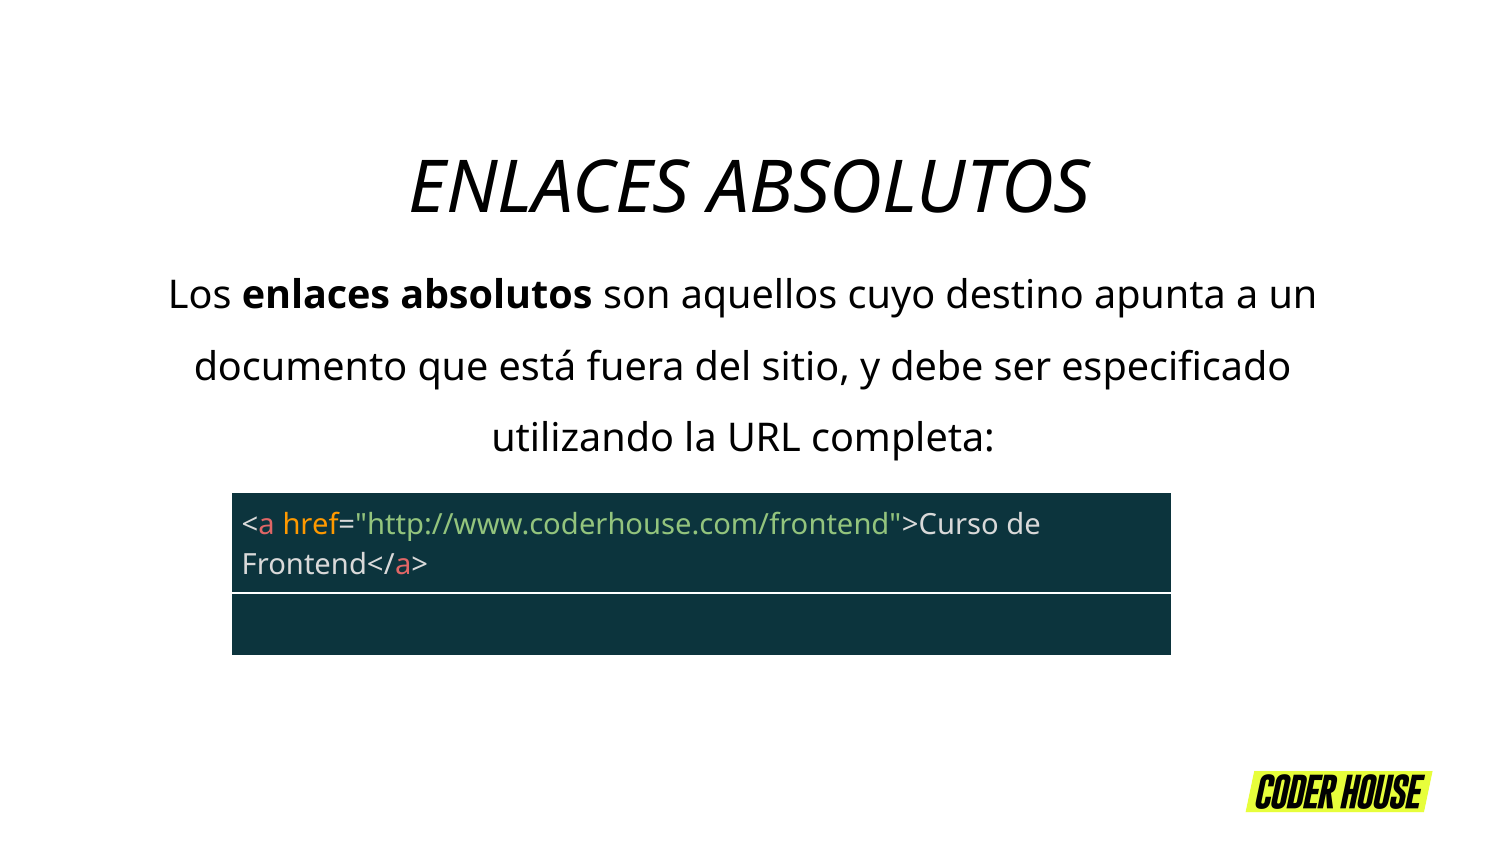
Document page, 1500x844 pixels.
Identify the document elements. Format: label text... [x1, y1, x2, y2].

table_cell [232, 594, 1171, 655]
text_box ENLACES ABSOLUTOS [109, 80, 1391, 213]
picture [1241, 764, 1437, 819]
text_box Los enlaces absolutos son aquellos cuyo destino apunta a un documento que está fuera del sitio, y debe ser especificado utilizando la URL completa: [98, 286, 1389, 419]
table_header <a href="http://www.coderhouse.com/frontend">Curso de Frontend</a> [232, 493, 1171, 592]
